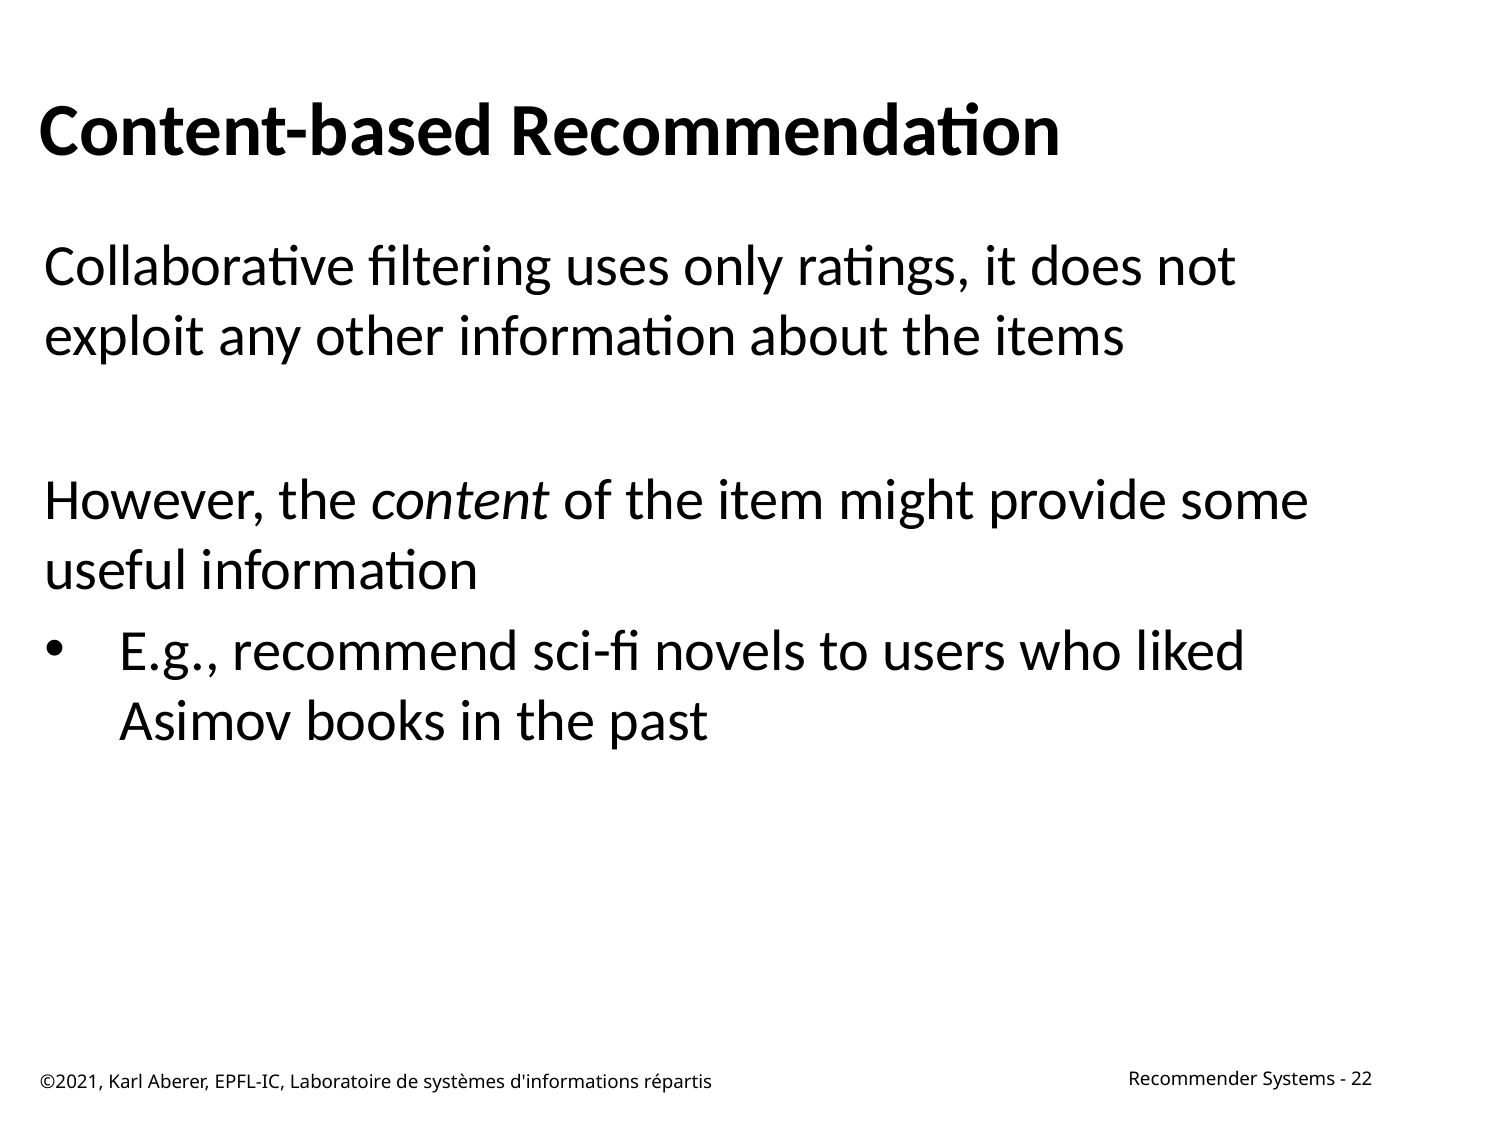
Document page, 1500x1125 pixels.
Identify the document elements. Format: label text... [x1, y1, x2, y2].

title Content-based Recommendation [24, 49, 1388, 201]
list Collaborative filtering uses only ratings, it does not exploit any other information about the items However, the content of the item might provide some useful information E.g., recommend sci-fi novels to users who liked Asimov books in the past [29, 219, 1393, 1046]
footer ©2021, Karl Aberer, EPFL-IC, Laboratoire de systèmes d'informations répartis [24, 1062, 988, 1101]
